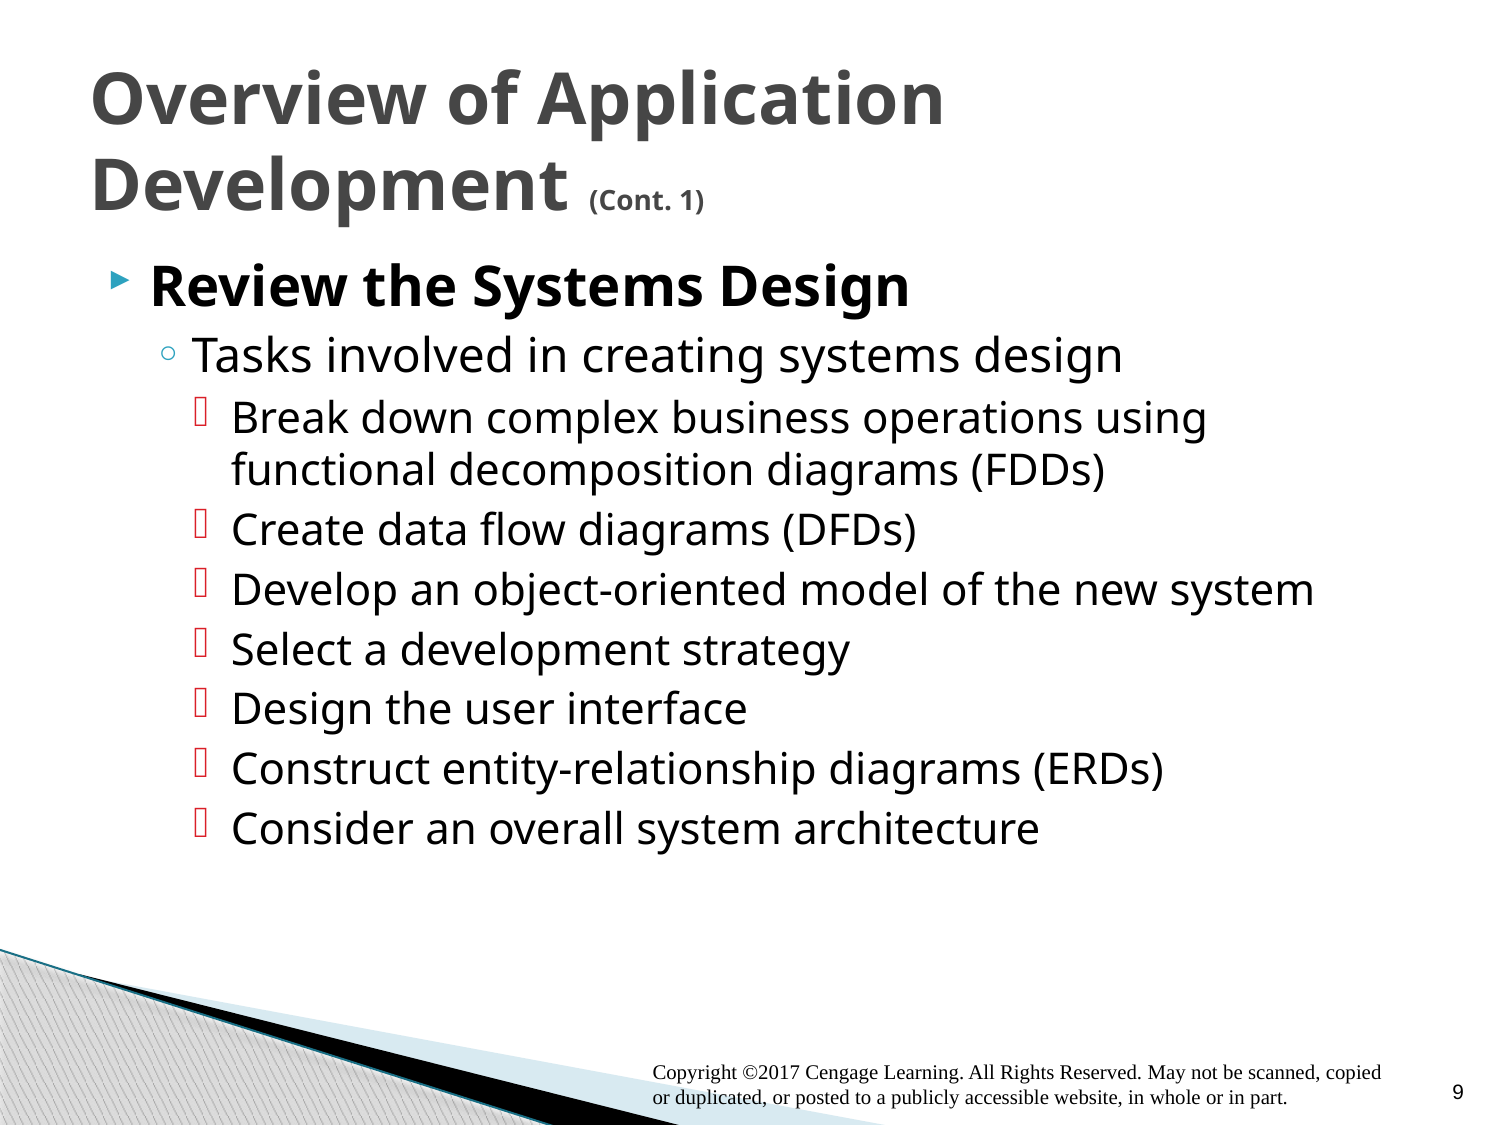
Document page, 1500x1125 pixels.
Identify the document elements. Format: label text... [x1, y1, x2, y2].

slide_number 9 [1418, 1051, 1479, 1112]
title Overview of Application Development (Cont. 1) [75, 45, 1425, 233]
list Review the Systems Design Tasks involved in creating systems design Break down complex business operations using functional decomposition diagrams (FDDs) Create data flow diagrams (DFDs) Develop an object-oriented model of the new system Select a development strategy Design the user interface Construct entity-relationship diagrams (ERDs) Consider an overall system architecture [75, 243, 1425, 986]
